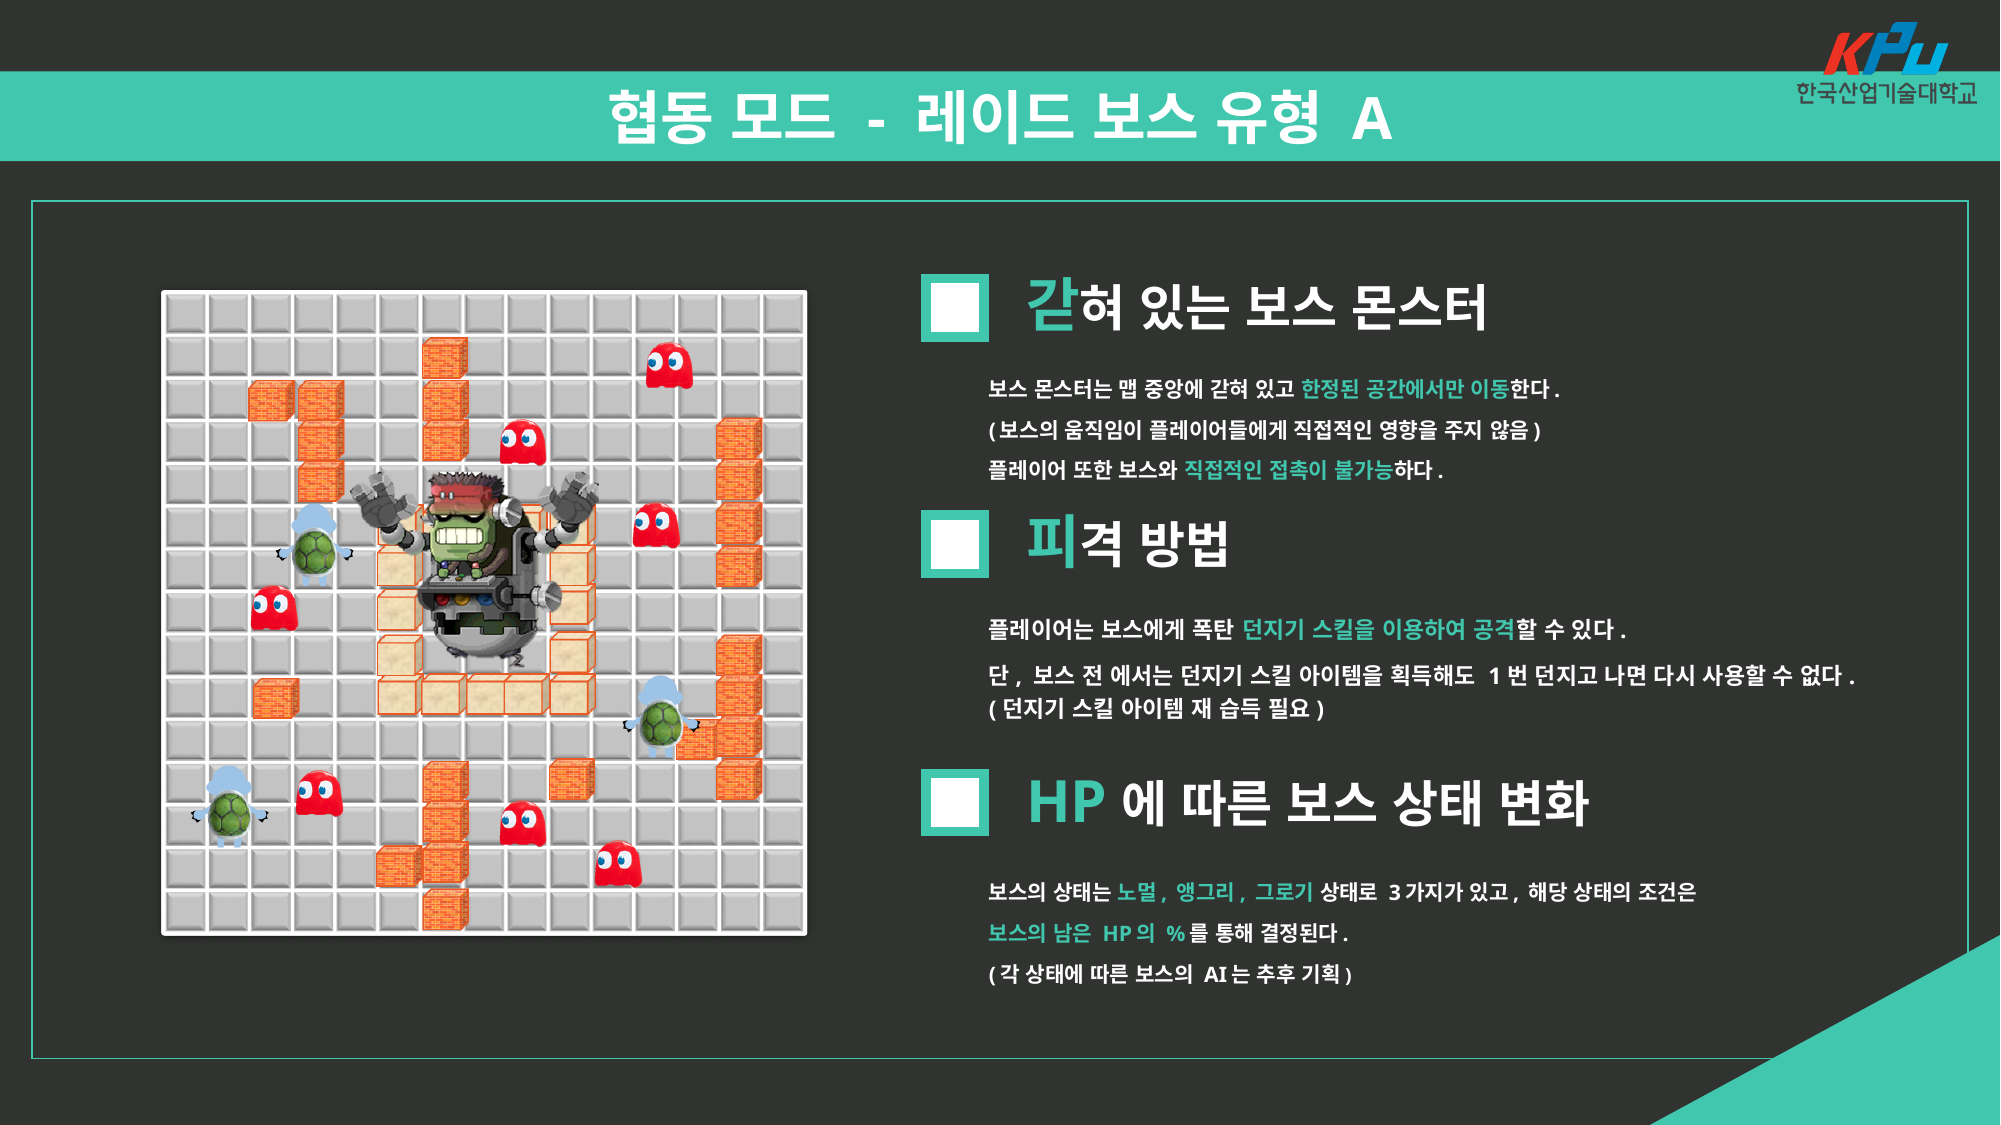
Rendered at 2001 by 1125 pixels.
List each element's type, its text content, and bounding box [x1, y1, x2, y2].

text_box [925, 278, 985, 338]
text_box 보스 몬스터는 맵 중앙에 갇혀 있고 한정된 공간에서만 이동한다. (보스의 움직임이 플레이어들에게 직접적인 영향을 주지 않음) 플레이어 또한 보스와 직접적인 접촉이 불가능하다. [973, 363, 1900, 491]
text_box 협동 모드 - 레이드 보스 유형 A [0, 70, 2000, 162]
text_box 피격 방법 [1011, 491, 1390, 598]
text_box 플레이어는 보스에게 폭탄 던지기 스킬을 이용하여 공격할 수 있다. 단, 보스 전 에서는 던지기 스킬 아이템을 획득해도 1번 던지고 나면 다시 사용할 수 없다. (던지기 스킬 아이템 재 습득 필요) [973, 602, 1900, 731]
slide_number 29 [1493, 1042, 1944, 1103]
text_box 갇혀 있는 보스 몬스터 [1011, 254, 1563, 361]
text_box [925, 514, 985, 574]
text_box [31, 200, 1969, 1059]
picture [1797, 22, 1977, 117]
text_box [1649, 933, 2000, 1125]
picture [1887, 33, 1901, 42]
text_box 보스의 상태는 노멀, 앵그리, 그로기 상태로 3가지가 있고, 해당 상태의 조건은 보스의 남은 HP의 %를 통해 결정된다. (각 상태에 따른 보스의 AI는 추후 기획) [973, 866, 1900, 995]
text_box HP에 따른 보스 상태 변화 [1011, 750, 1621, 857]
picture [148, 278, 820, 950]
text_box [925, 772, 985, 833]
